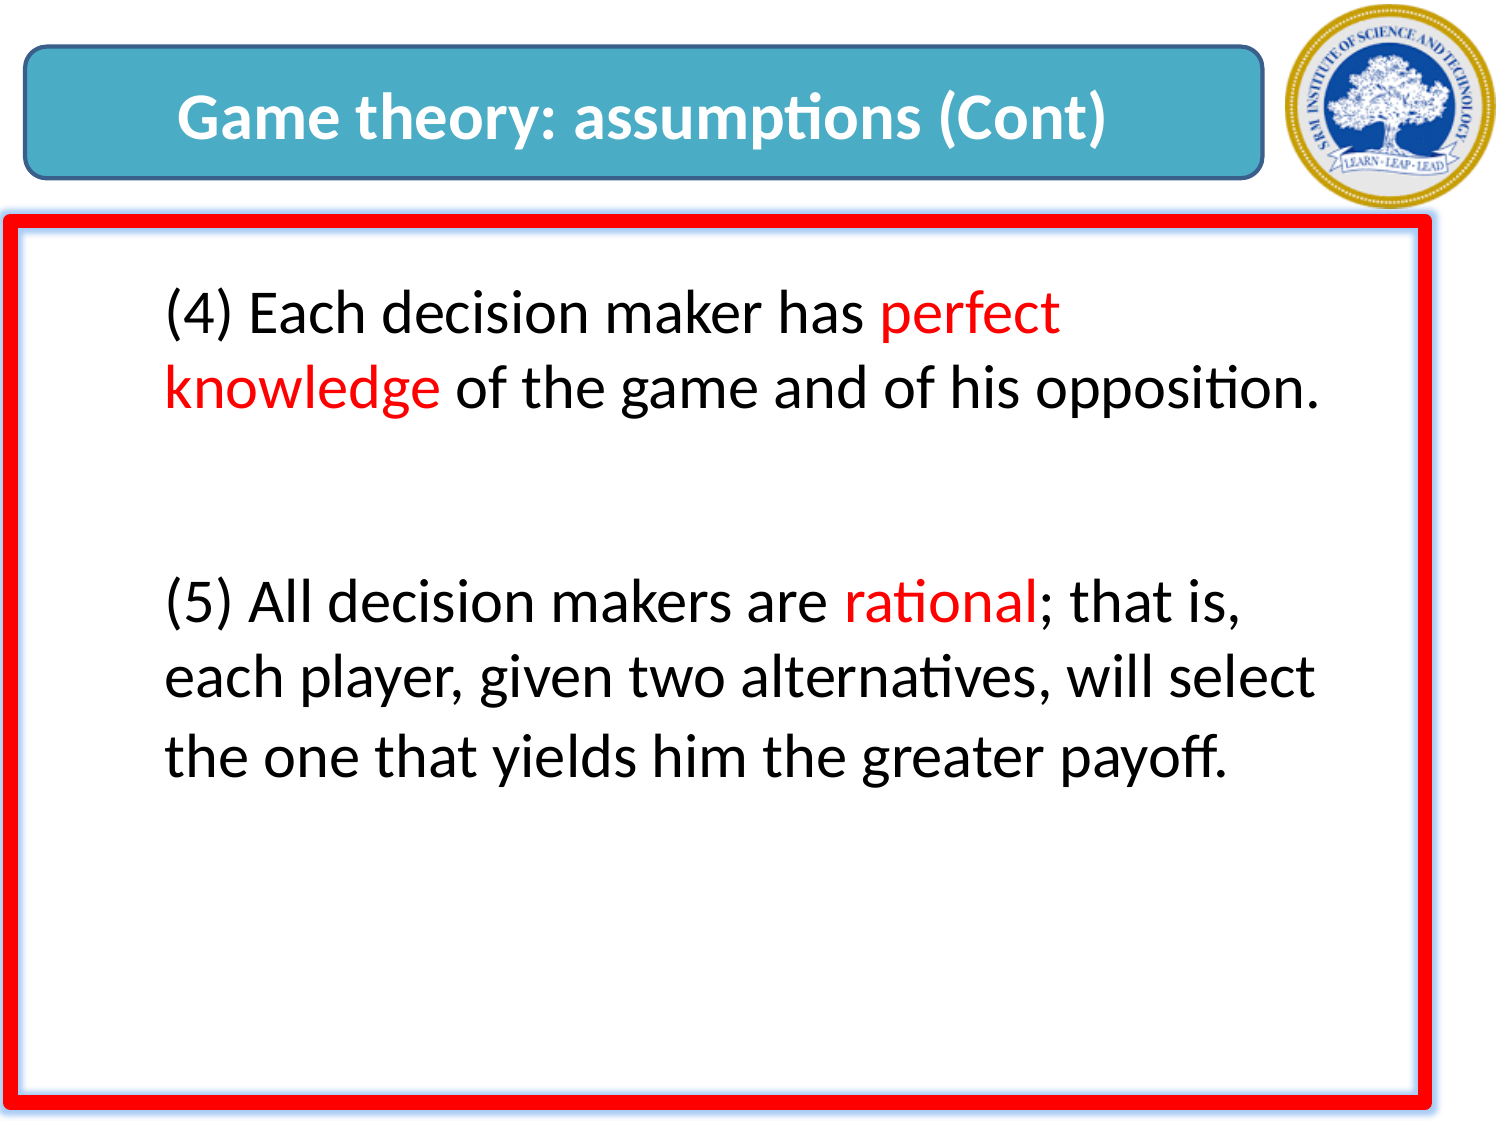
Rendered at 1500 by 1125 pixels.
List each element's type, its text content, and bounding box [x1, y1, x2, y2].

text_box [8, 219, 1427, 1105]
picture [1285, 3, 1496, 209]
text_box Game theory: assumptions (Cont) [22, 44, 1265, 181]
text_box [137, 50, 1280, 182]
